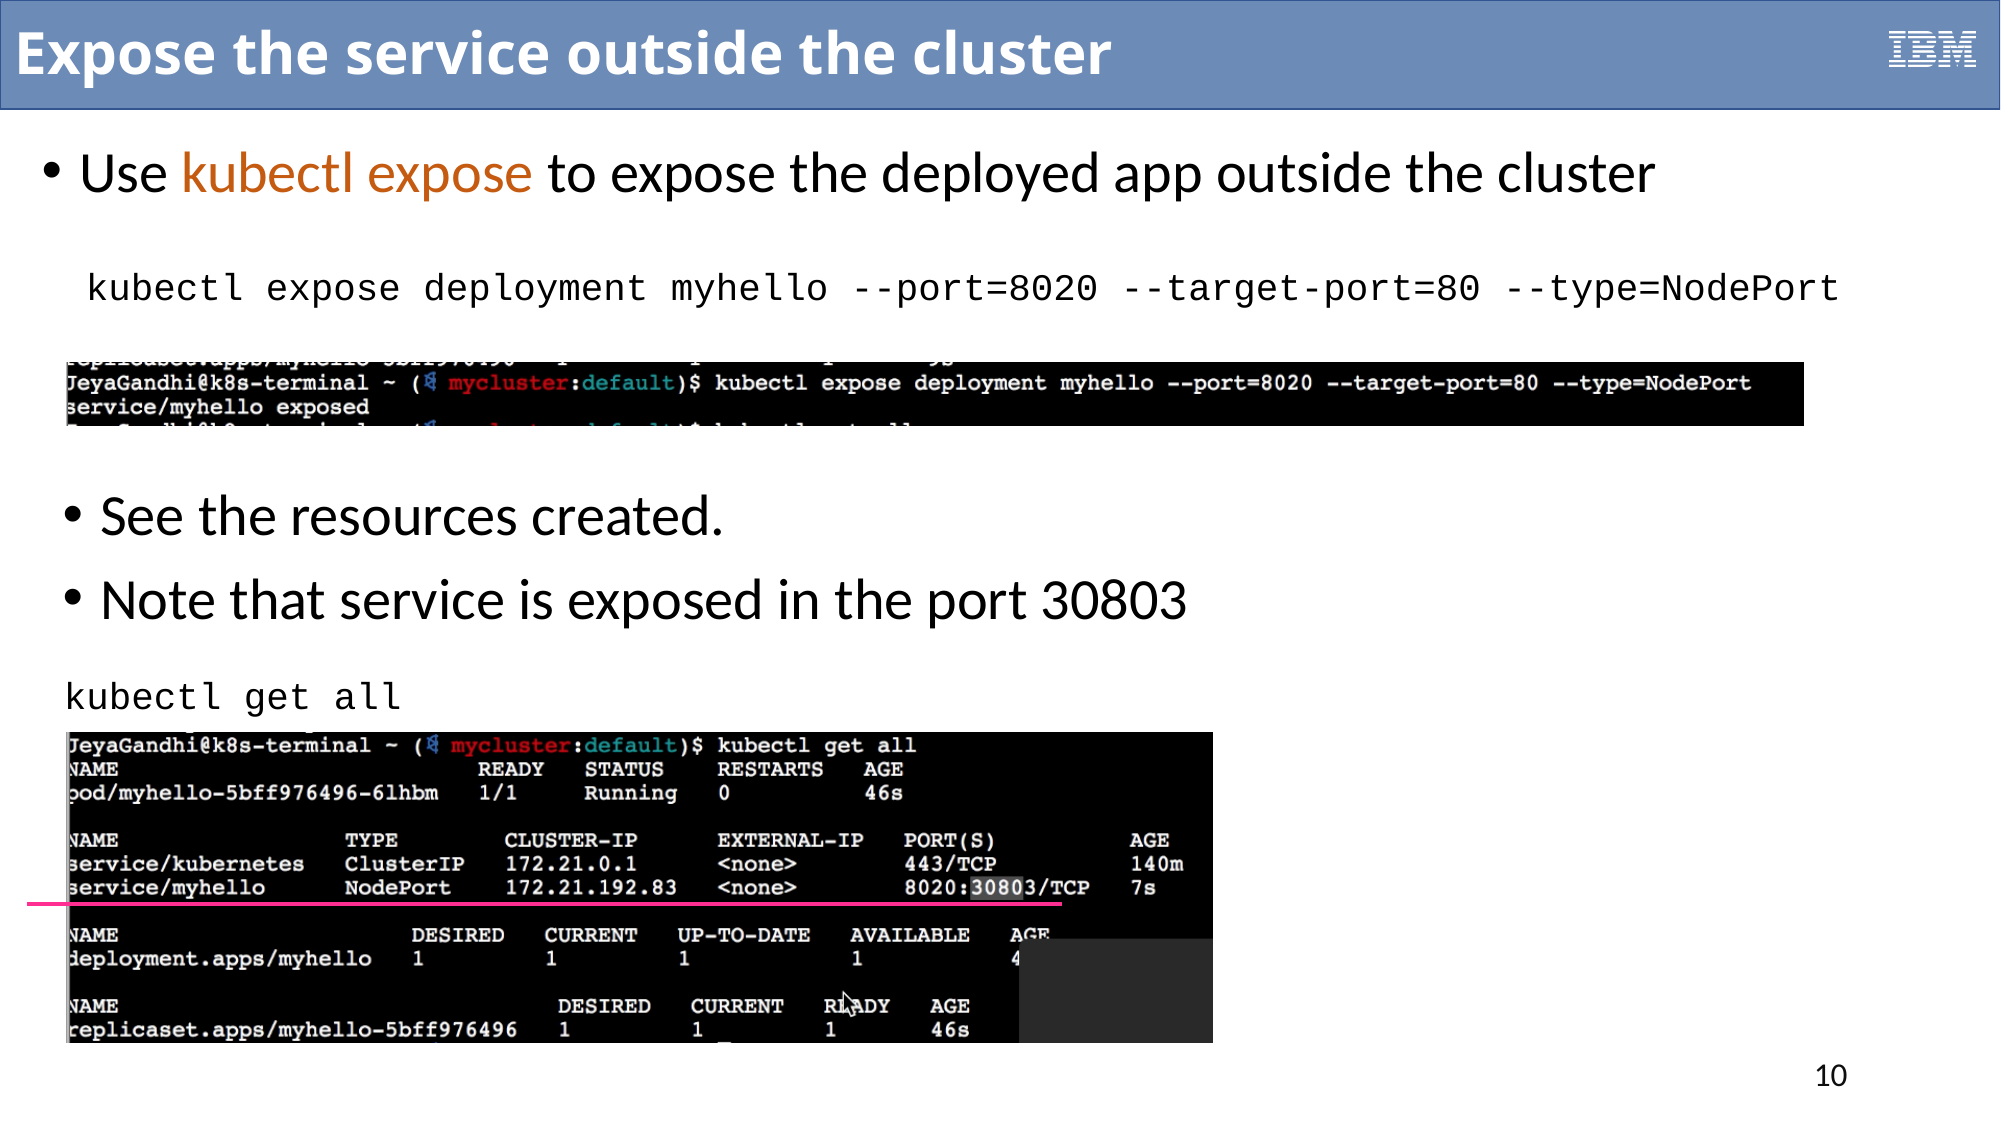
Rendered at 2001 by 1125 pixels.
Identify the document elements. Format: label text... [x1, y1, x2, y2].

picture [66, 362, 1804, 426]
slide_number 10 [1412, 1042, 1863, 1103]
text_box See the resources created. Note that service is exposed in the port 30803 [47, 477, 1979, 784]
picture [66, 732, 1213, 1043]
text_box kubectl expose deployment myhello --port=8020 --target-port=80 --type=NodePort [71, 256, 1856, 316]
title Expose the service outside the cluster [0, 3, 2000, 109]
text_box Use kubectl expose to expose the deployed app outside the cluster [26, 134, 1958, 441]
